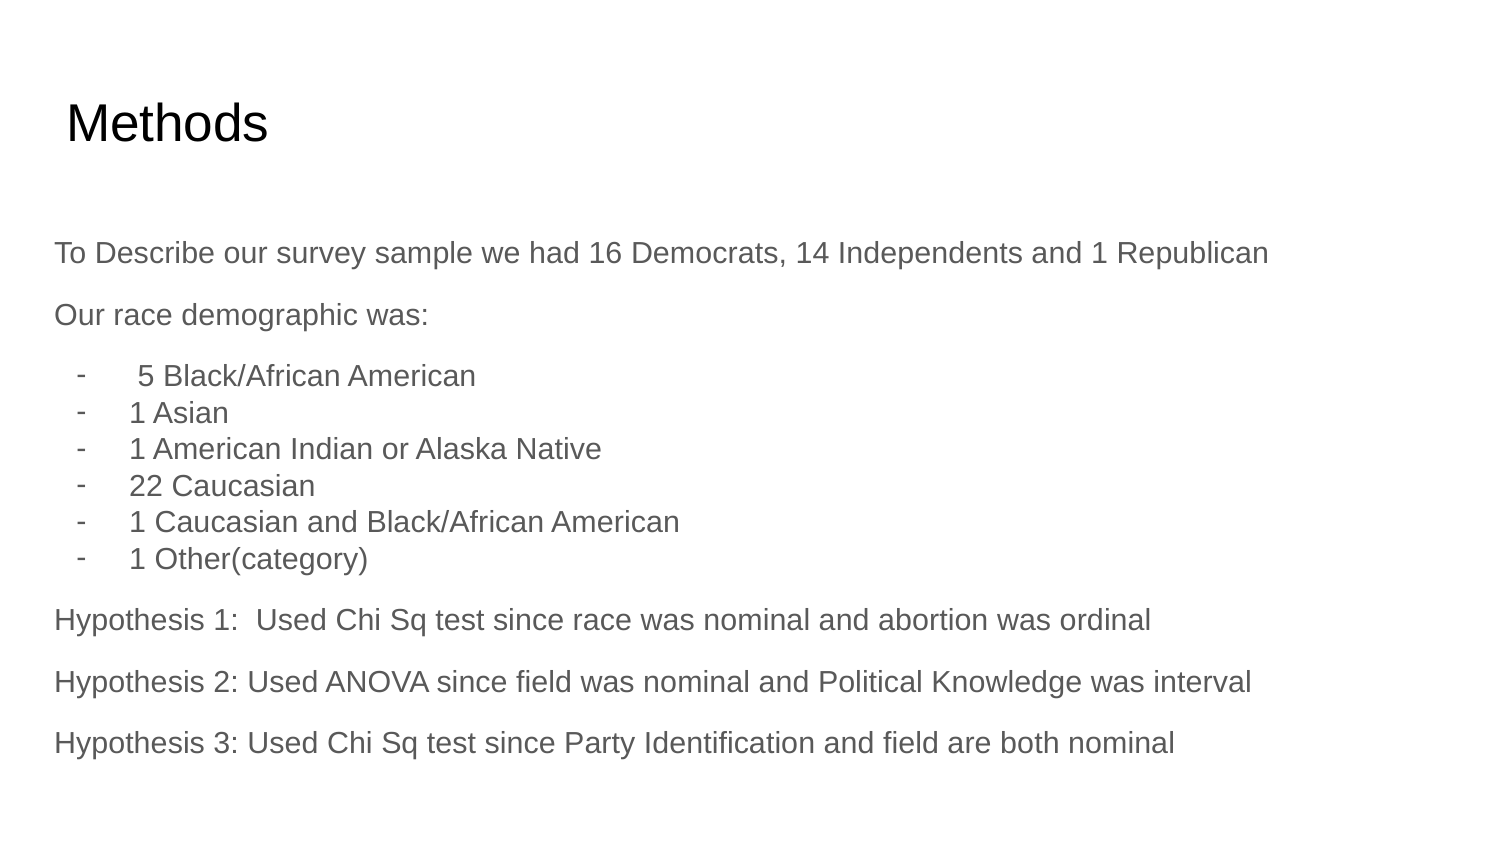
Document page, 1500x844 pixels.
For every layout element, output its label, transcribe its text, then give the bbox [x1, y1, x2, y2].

list To Describe our survey sample we had 16 Democrats, 14 Independents and 1 Republican Our race demographic was: 5 Black/African American 1 Asian 1 American Indian or Alaska Native 22 Caucasian 1 Caucasian and Black/African American 1 Other(category) Hypothesis 1: Used Chi Sq test since race was nominal and abortion was ordinal Hypothesis 2: Used ANOVA since field was nominal and Political Knowledge was interval Hypothesis 3: Used Chi Sq test since Party Identification and field are both nominal [39, 166, 1437, 844]
title Methods [51, 72, 1449, 167]
